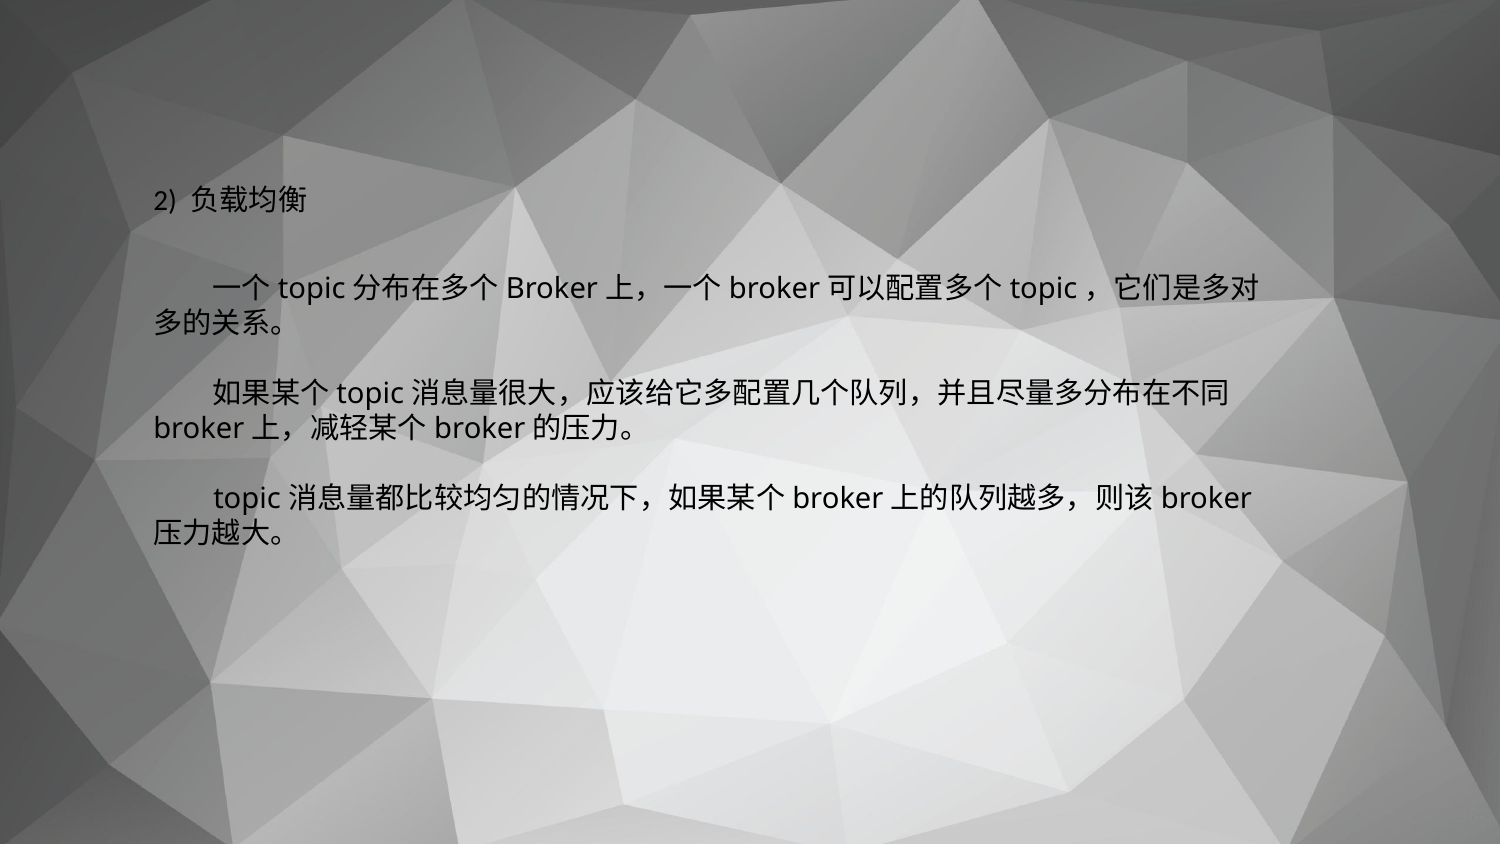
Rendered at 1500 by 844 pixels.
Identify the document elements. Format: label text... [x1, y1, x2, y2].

slide_number -35- [1162, 793, 1500, 839]
picture [0, 0, 1500, 844]
text_box 一个topic分布在多个Broker上，一个broker可以配置多个topic，它们是多对多的关系。 如果某个topic消息量很大，应该给它多配置几个队列，并且尽量多分布在不同broker上，减轻某个broker的压力。 topic消息量都比较均匀的情况下，如果某个broker上的队列越多，则该broker压力越大。 [138, 262, 1291, 557]
text_box 2) 负载均衡 [138, 173, 558, 224]
